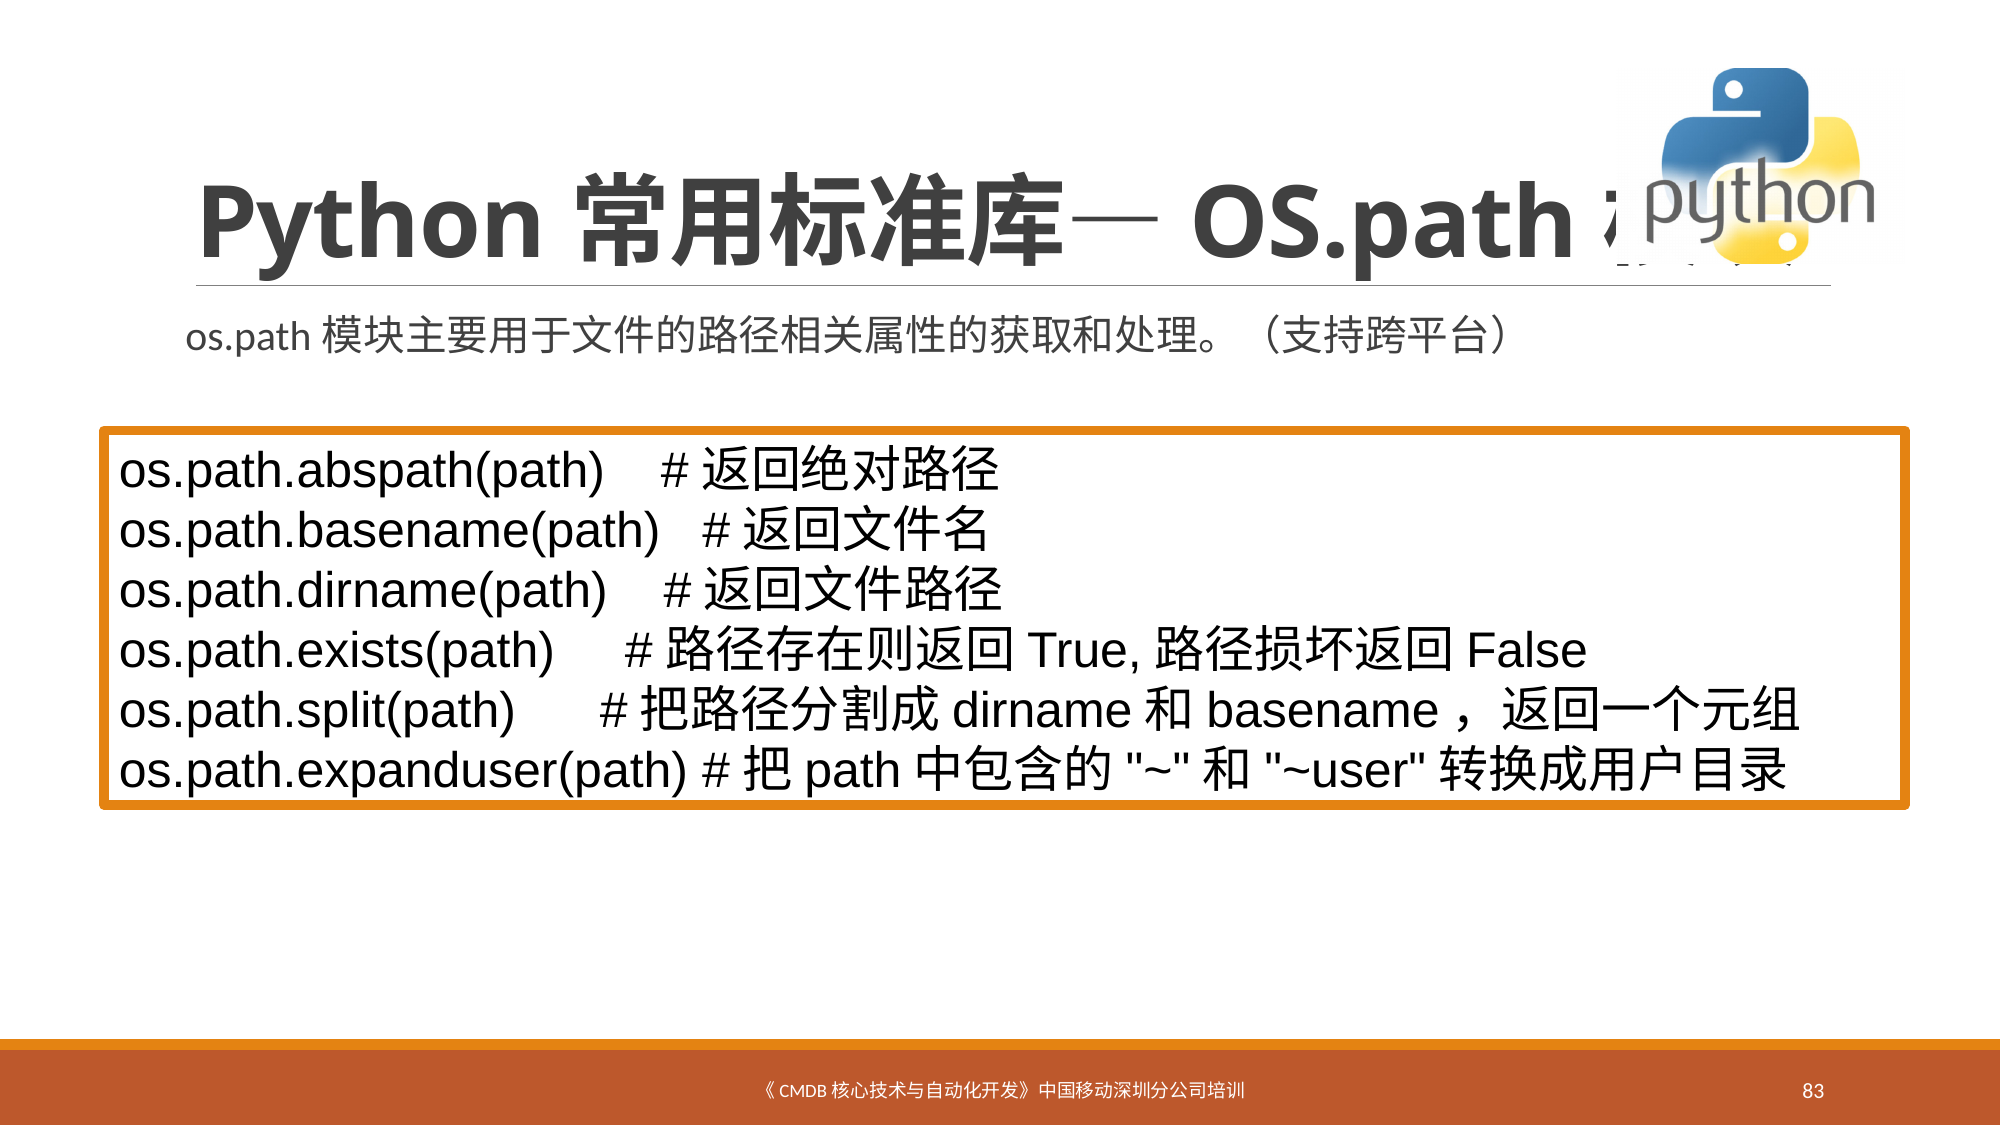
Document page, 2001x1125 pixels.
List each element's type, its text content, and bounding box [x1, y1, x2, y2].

title Python常用标准库—OS.path模块 [180, 47, 1830, 285]
picture [1616, 68, 1906, 264]
text_box os.path.abspath(path) #返回绝对路径 os.path.basename(path) #返回文件名 os.path.dirname(path) #返回文件路径 os.path.exists(path) #路径存在则返回True,路径损坏返回False os.path.split(path) #把路径分割成dirname和basename，返回一个元组 os.path.expanduser(path) #把path中包含的"~"和"~user"转换成用户目录 [104, 430, 1905, 806]
list os.path模块主要用于文件的路径相关属性的获取和处理。（支持跨平台） [170, 306, 1821, 409]
footer 《CMDB核心技术与自动化开发》中国移动深圳分公司培训 [604, 1059, 1396, 1120]
slide_number 83 [1624, 1059, 1840, 1120]
